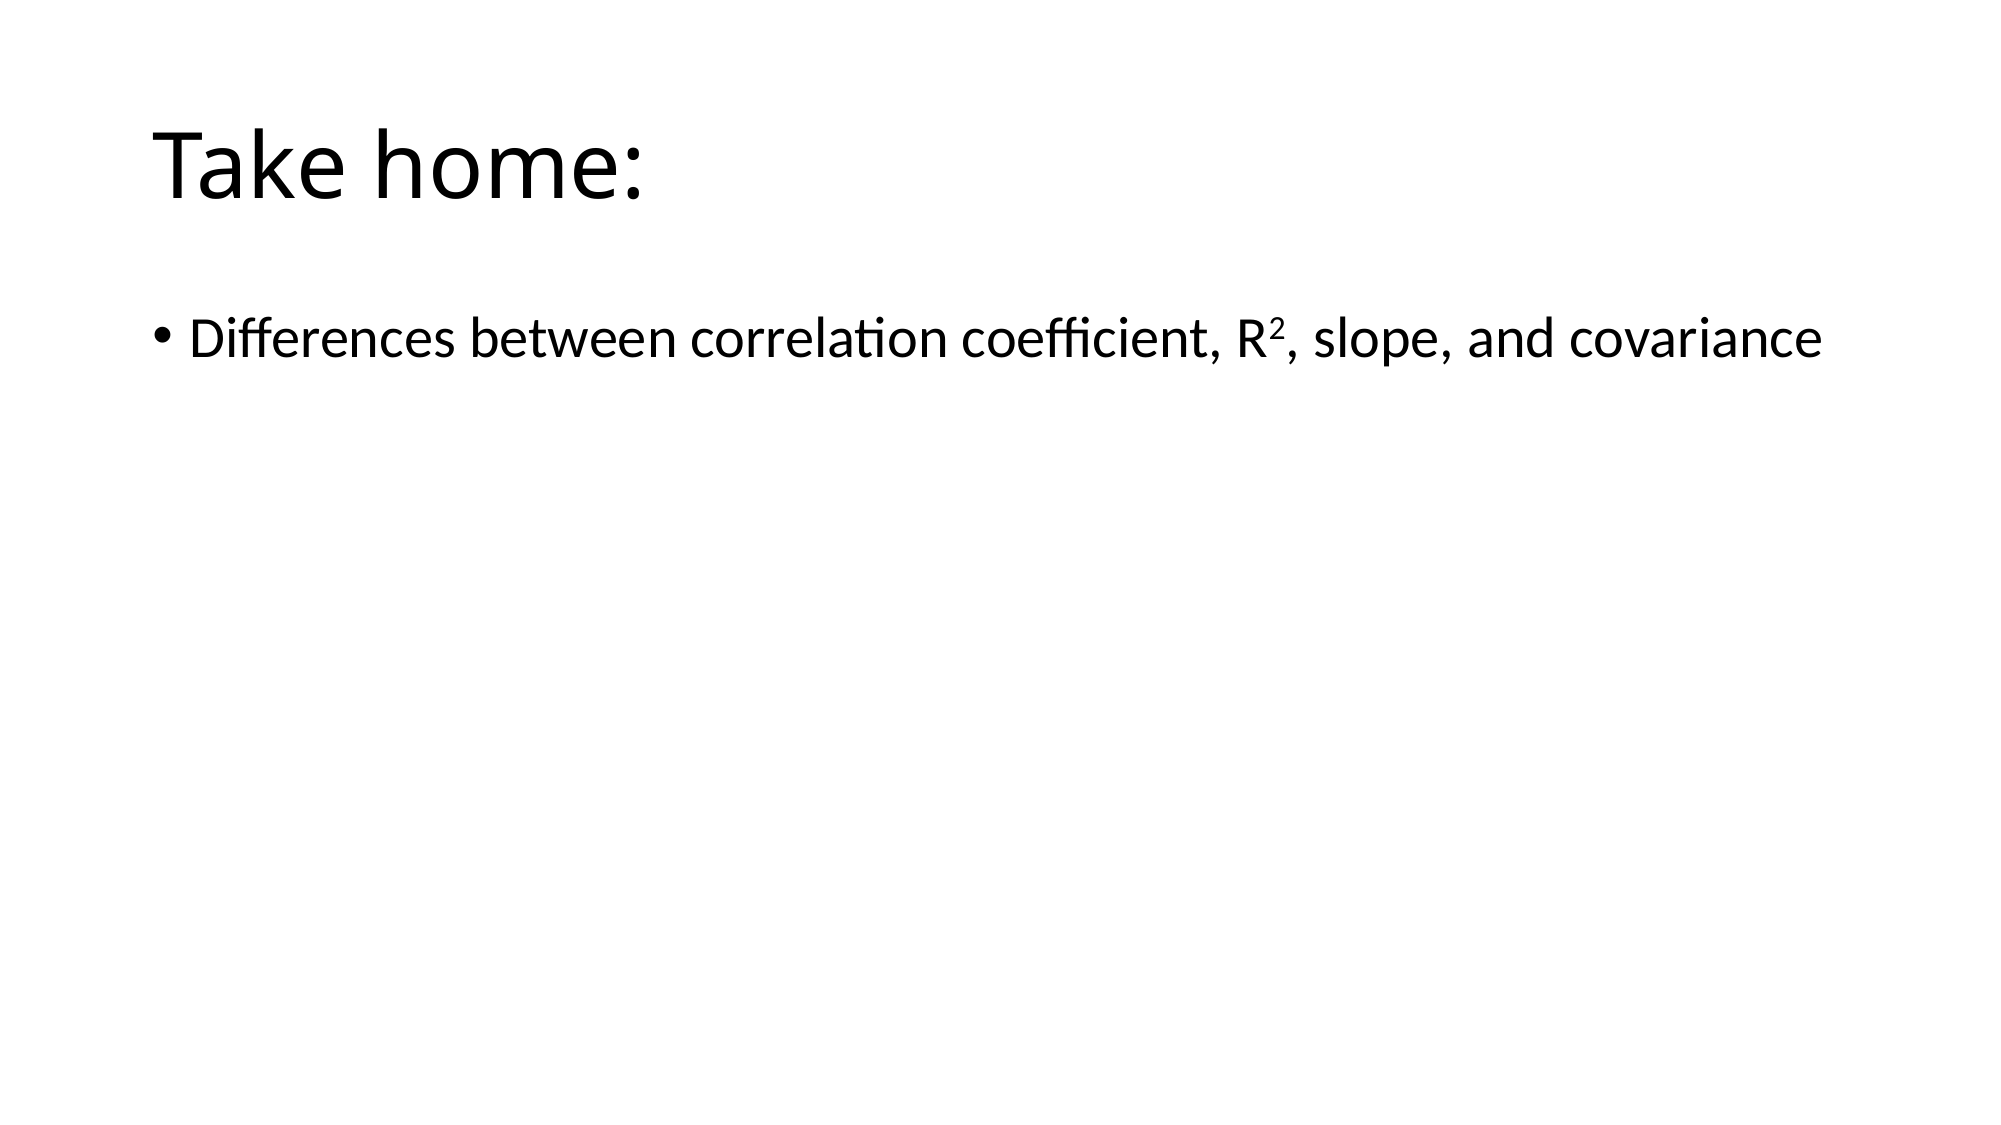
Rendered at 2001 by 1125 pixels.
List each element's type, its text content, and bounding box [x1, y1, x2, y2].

list Differences between correlation coefficient, R2, slope, and covariance [137, 299, 1863, 426]
title Take home: [137, 59, 1863, 278]
